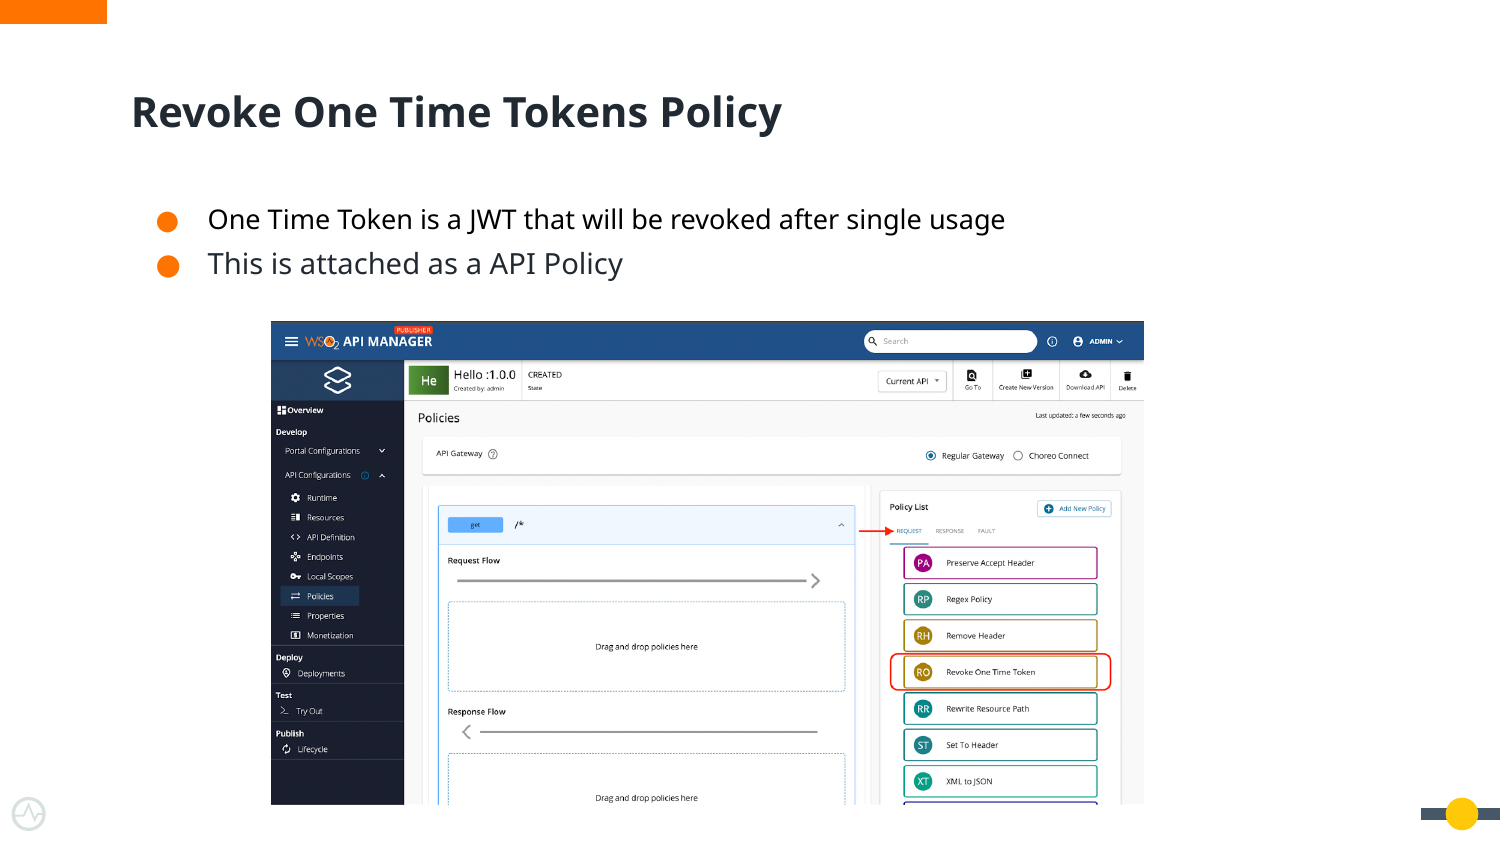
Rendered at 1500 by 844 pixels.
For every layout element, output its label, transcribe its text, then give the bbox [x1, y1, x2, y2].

title Revoke One Time Tokens Policy [115, 74, 1393, 147]
list One Time Token is a JWT that will be revoked after single usage This is attached as a API Policy [117, 177, 1383, 740]
picture [271, 321, 1145, 805]
